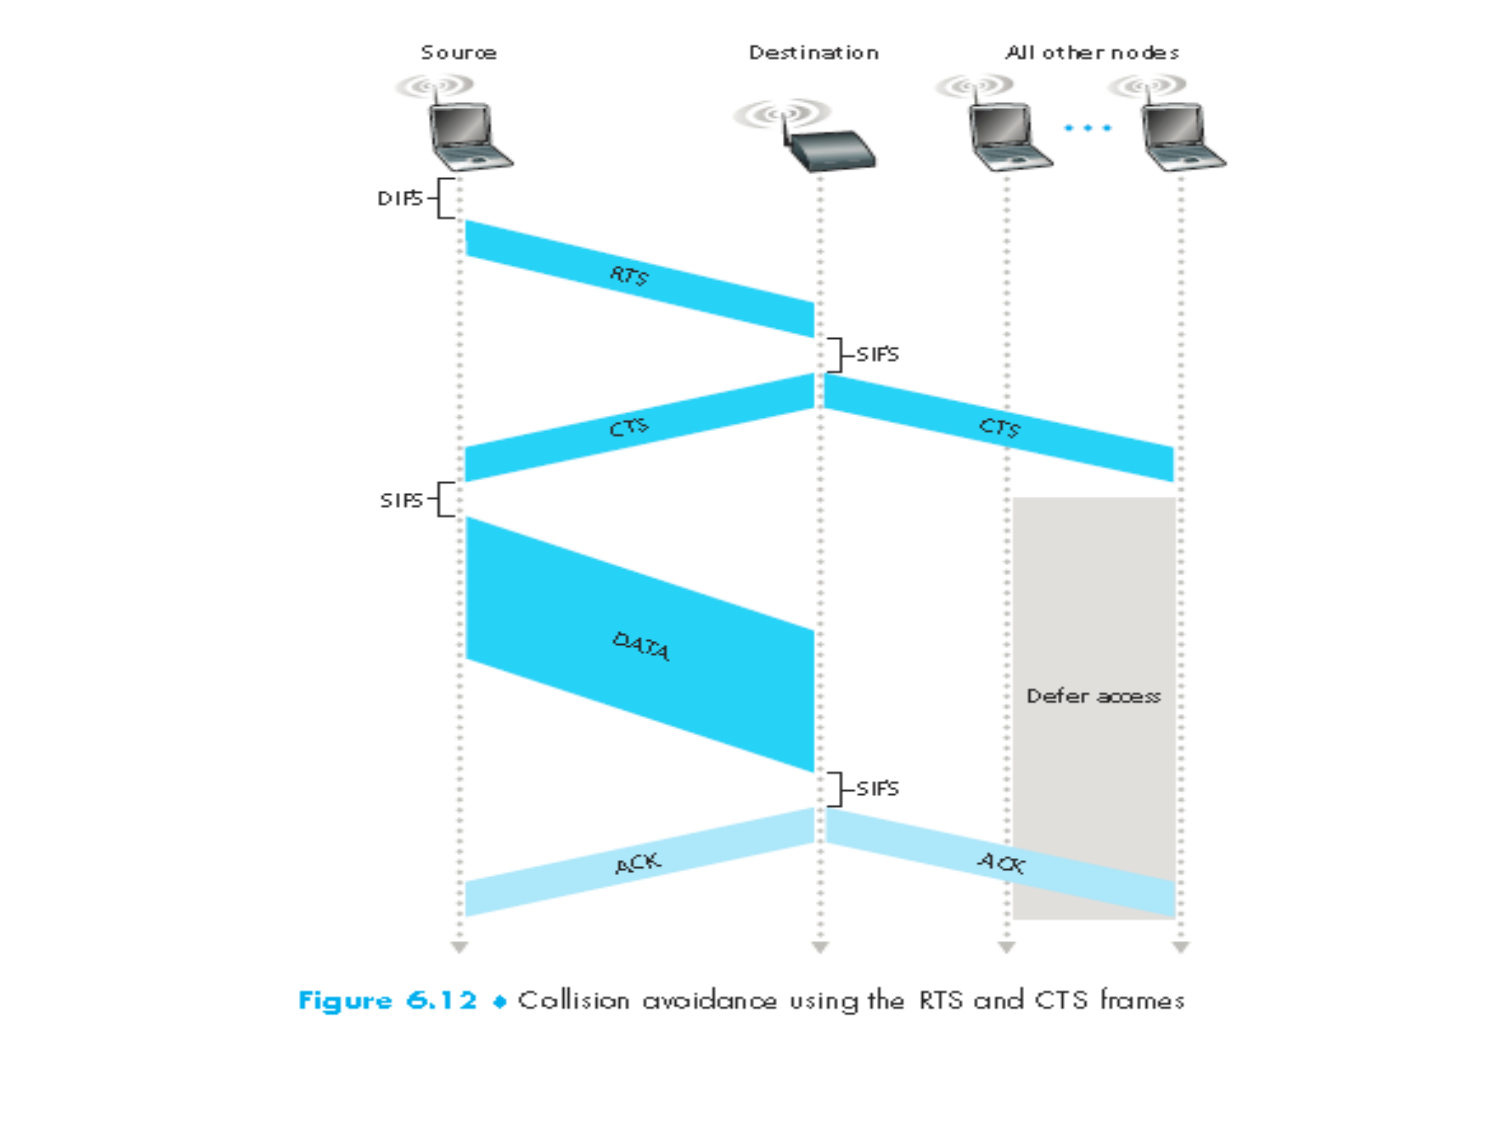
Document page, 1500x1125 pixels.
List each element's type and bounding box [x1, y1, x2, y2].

picture [287, 28, 1253, 1029]
